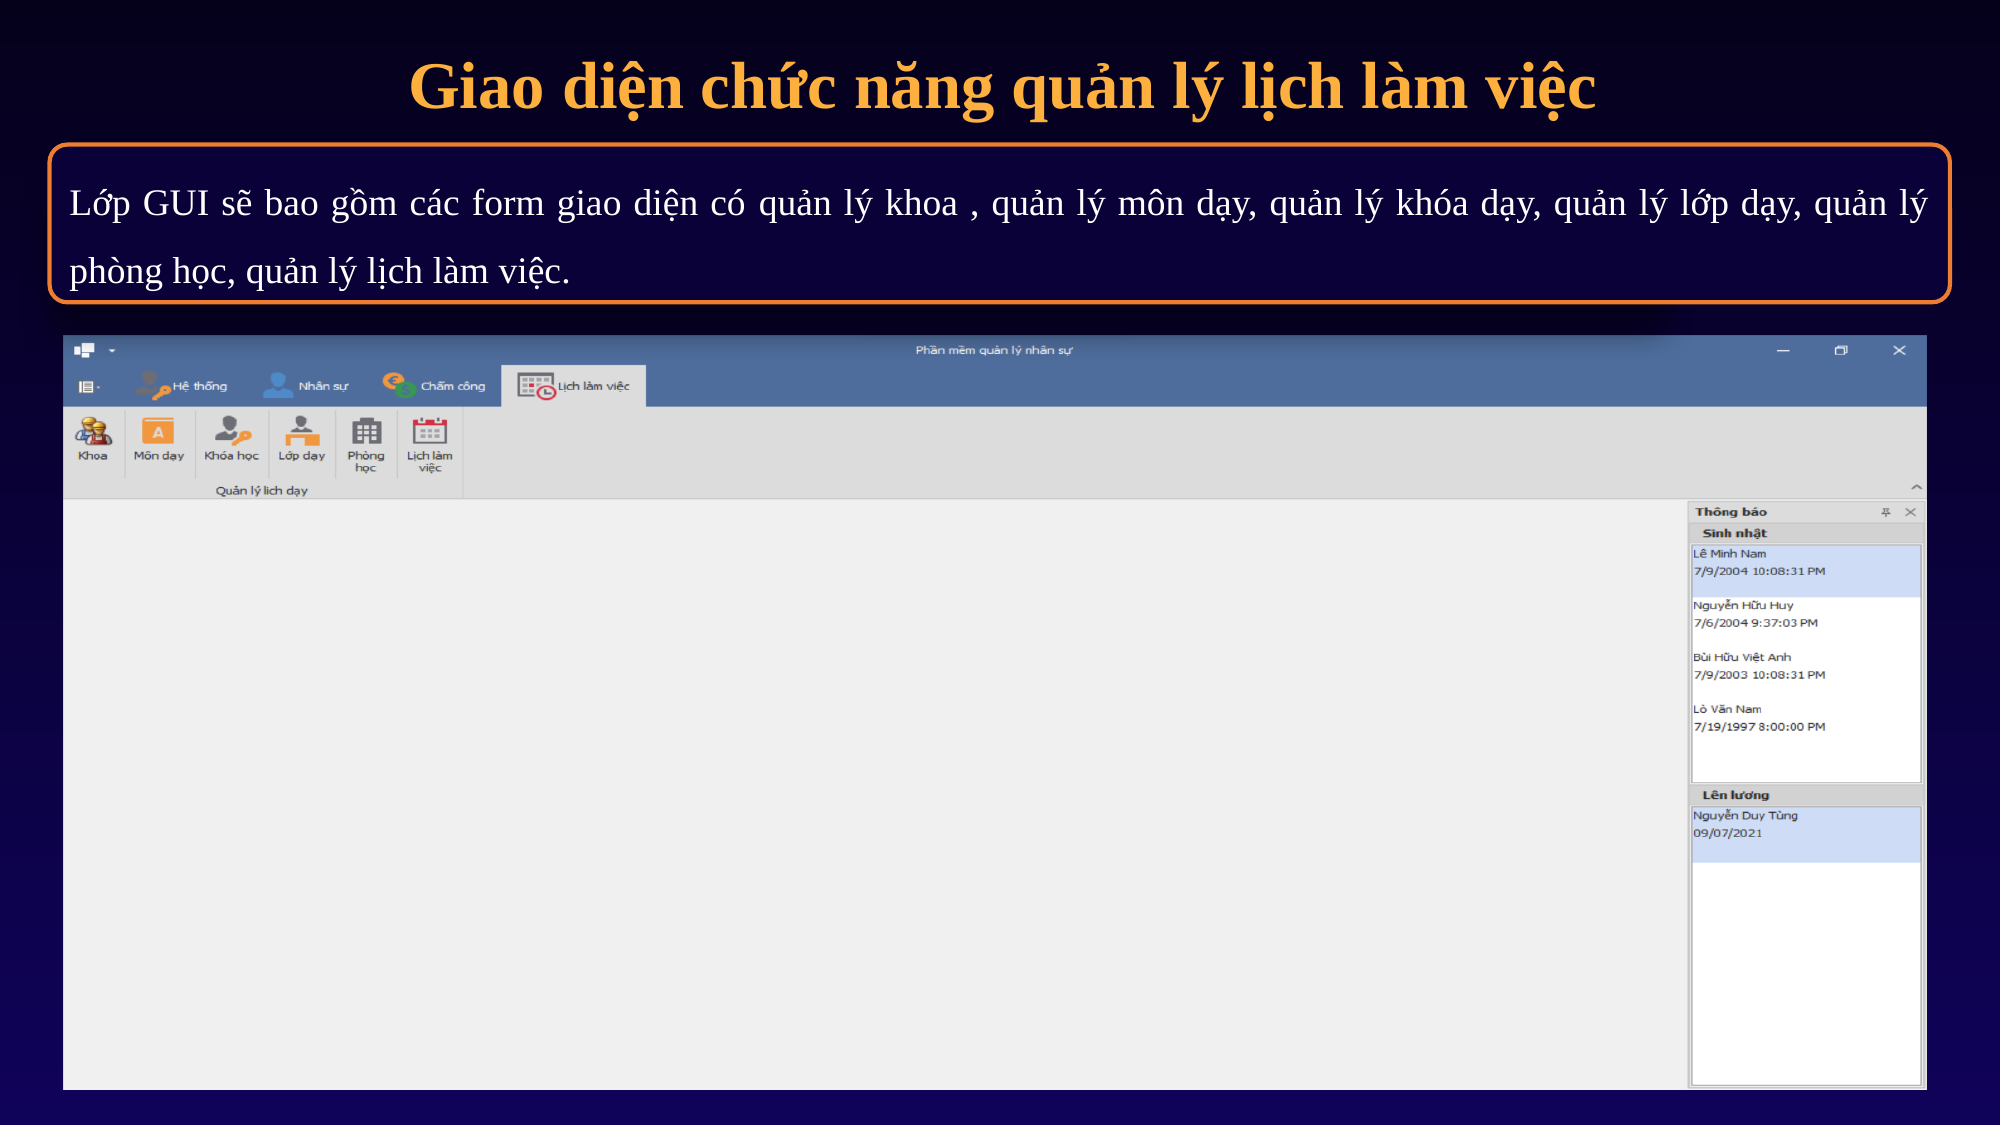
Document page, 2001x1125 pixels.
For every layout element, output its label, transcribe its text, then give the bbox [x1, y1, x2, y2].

picture [63, 335, 1927, 1090]
text_box Giao diện chức năng quản lý lịch làm việc [327, 34, 1680, 130]
text_box Lớp GUI sẽ bao gồm các form giao diện có quản lý khoa , quản lý môn dạy, quản lý khóa dạy, quản lý lớp dạy, quản lý phòng học, quản lý lịch làm việc. [48, 143, 1951, 304]
